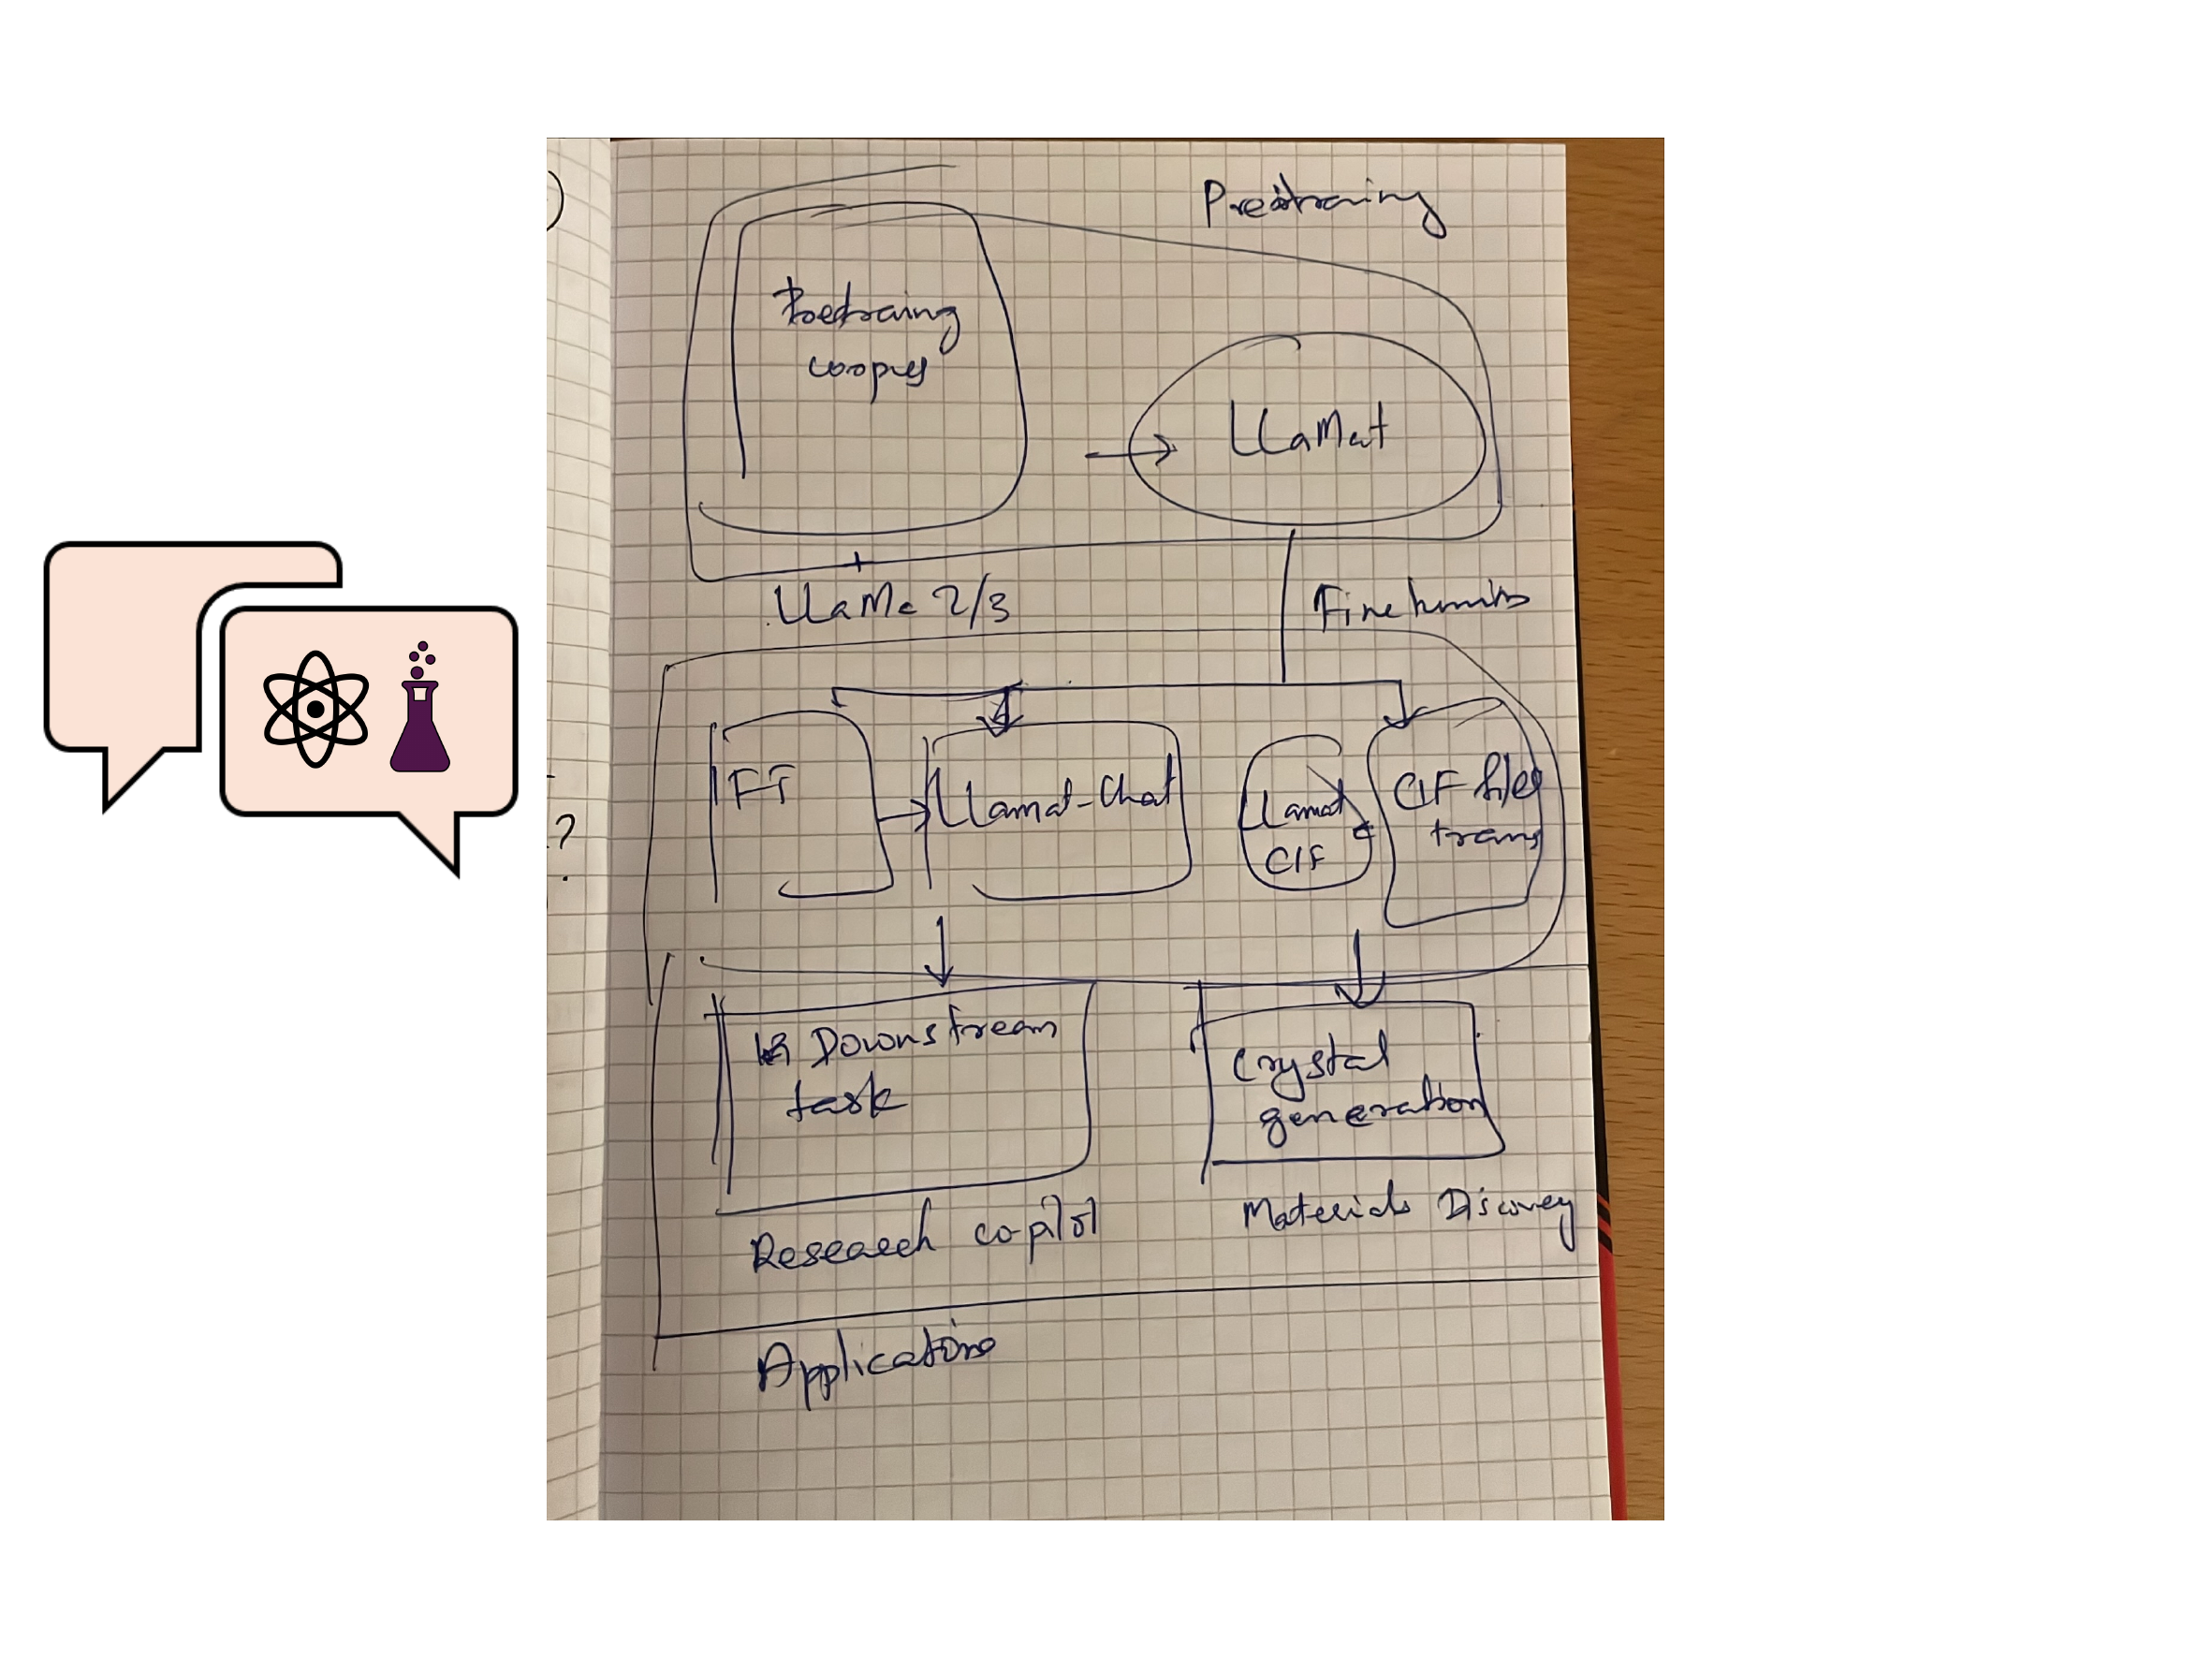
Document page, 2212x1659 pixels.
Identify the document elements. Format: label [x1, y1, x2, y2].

picture [0, 138, 1664, 1521]
